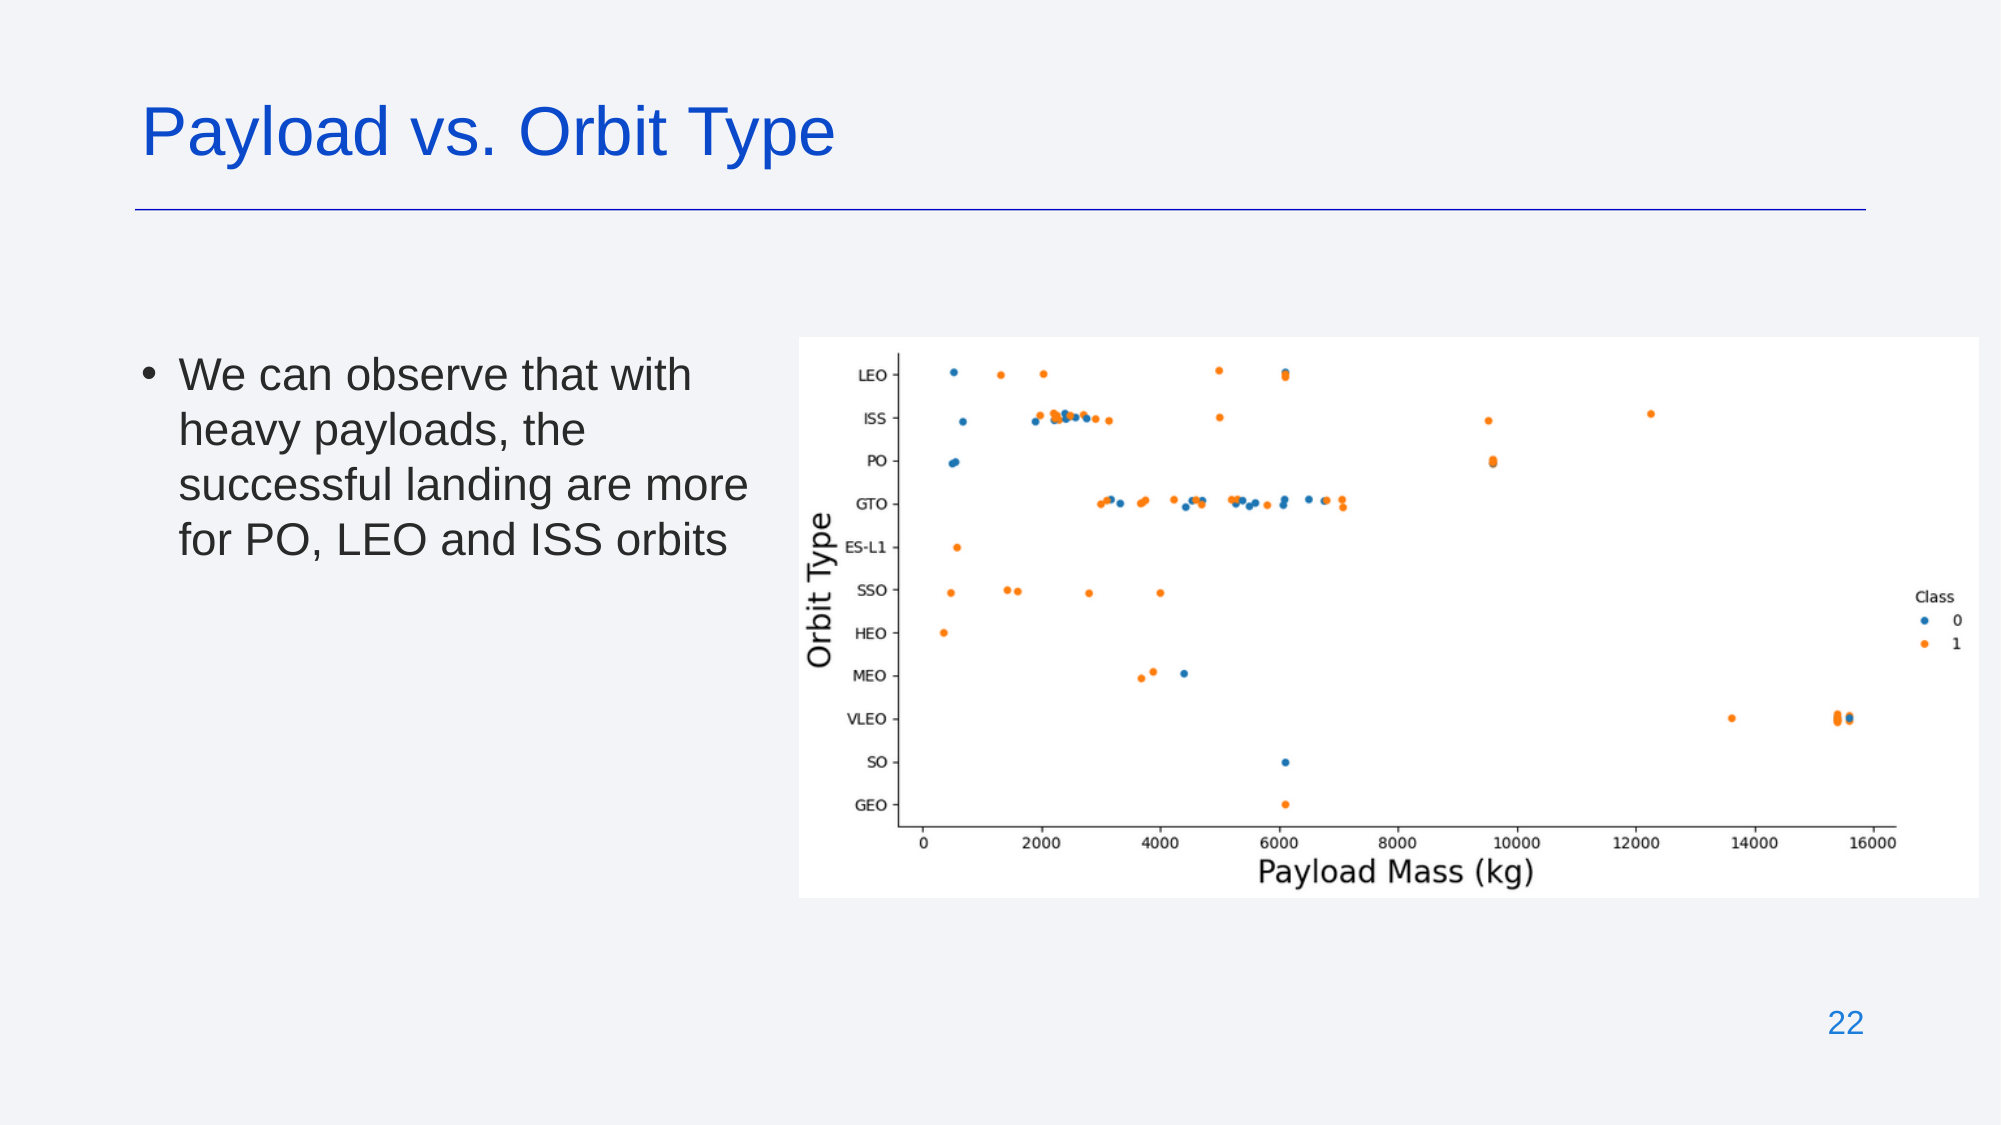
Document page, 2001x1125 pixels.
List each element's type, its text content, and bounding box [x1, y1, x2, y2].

picture [0, 0, 2001, 1125]
slide_number ‹#› [1429, 988, 1880, 1055]
list We can observe that with heavy payloads, the successful landing are more for PO, LEO and ISS orbits [126, 337, 772, 963]
text_box Payload vs. Orbit Type [126, 88, 1852, 179]
